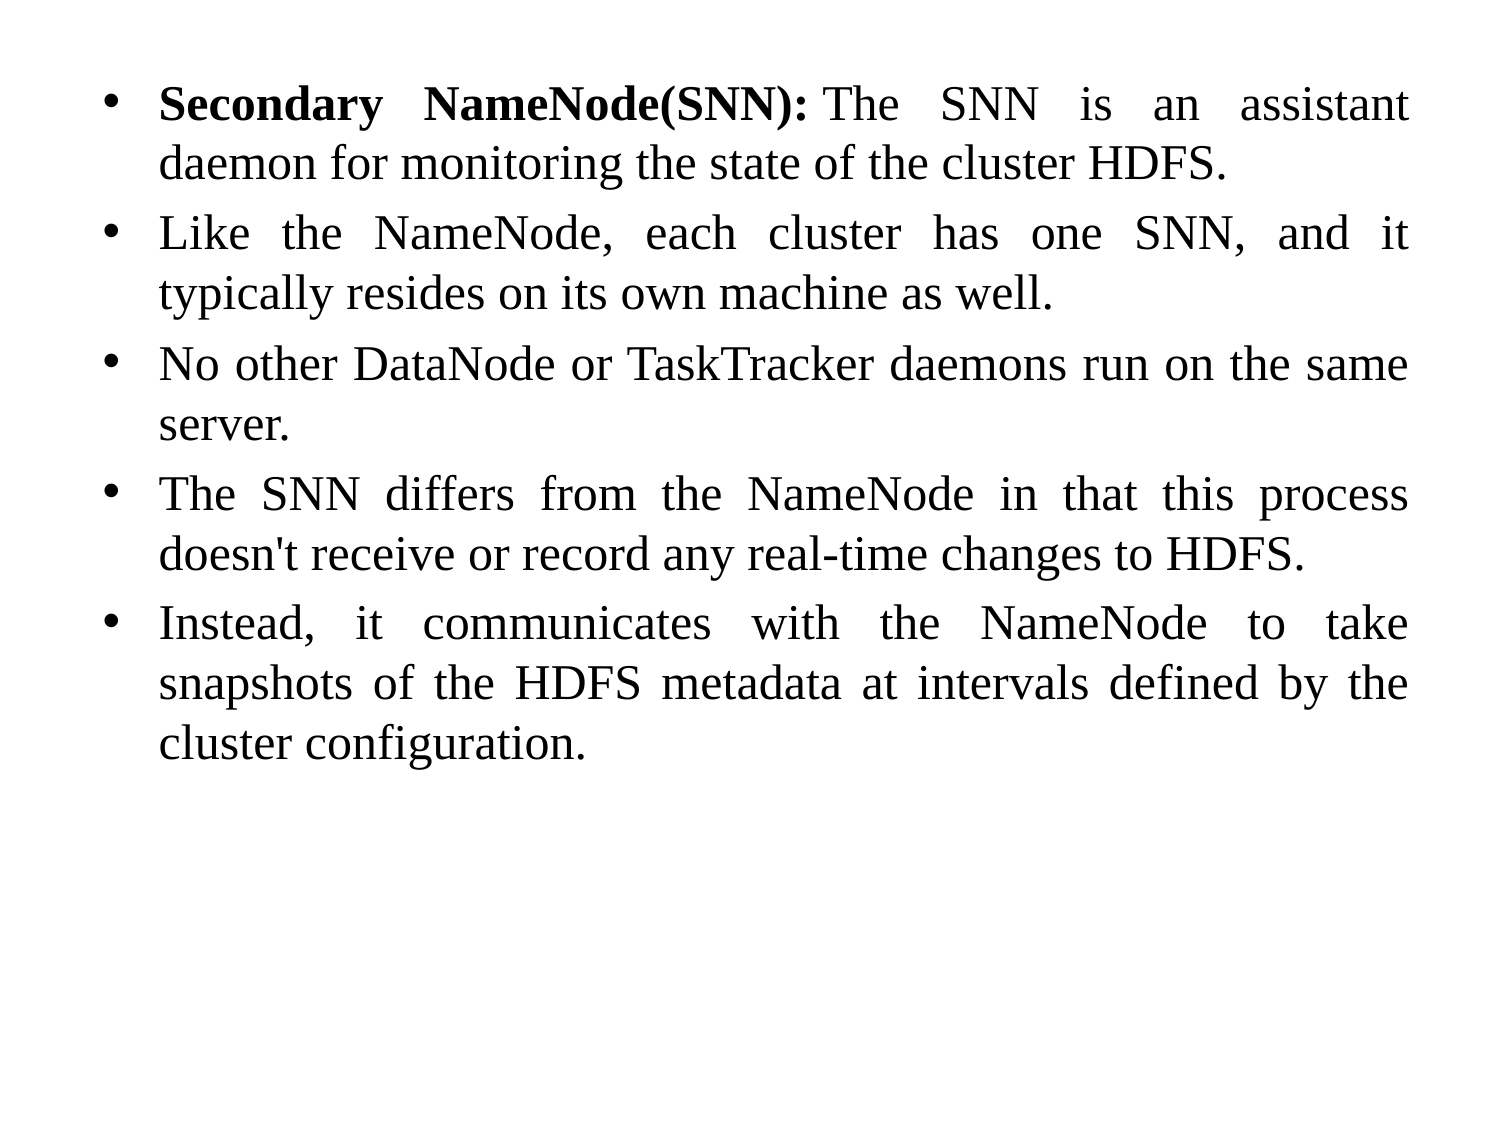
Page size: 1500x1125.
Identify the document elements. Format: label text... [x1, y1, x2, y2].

list Secondary NameNode(SNN): The SNN is an assistant daemon for monitoring the state of the cluster HDFS. Like the NameNode, each cluster has one SNN, and it typically resides on its own machine as well. No other DataNode or TaskTracker daemons run on the same server. The SNN differs from the NameNode in that this process doesn't receive or record any real-time changes to HDFS. Instead, it communicates with the NameNode to take snapshots of the HDFS metadata at intervals defined by the cluster configuration. [87, 62, 1425, 1005]
